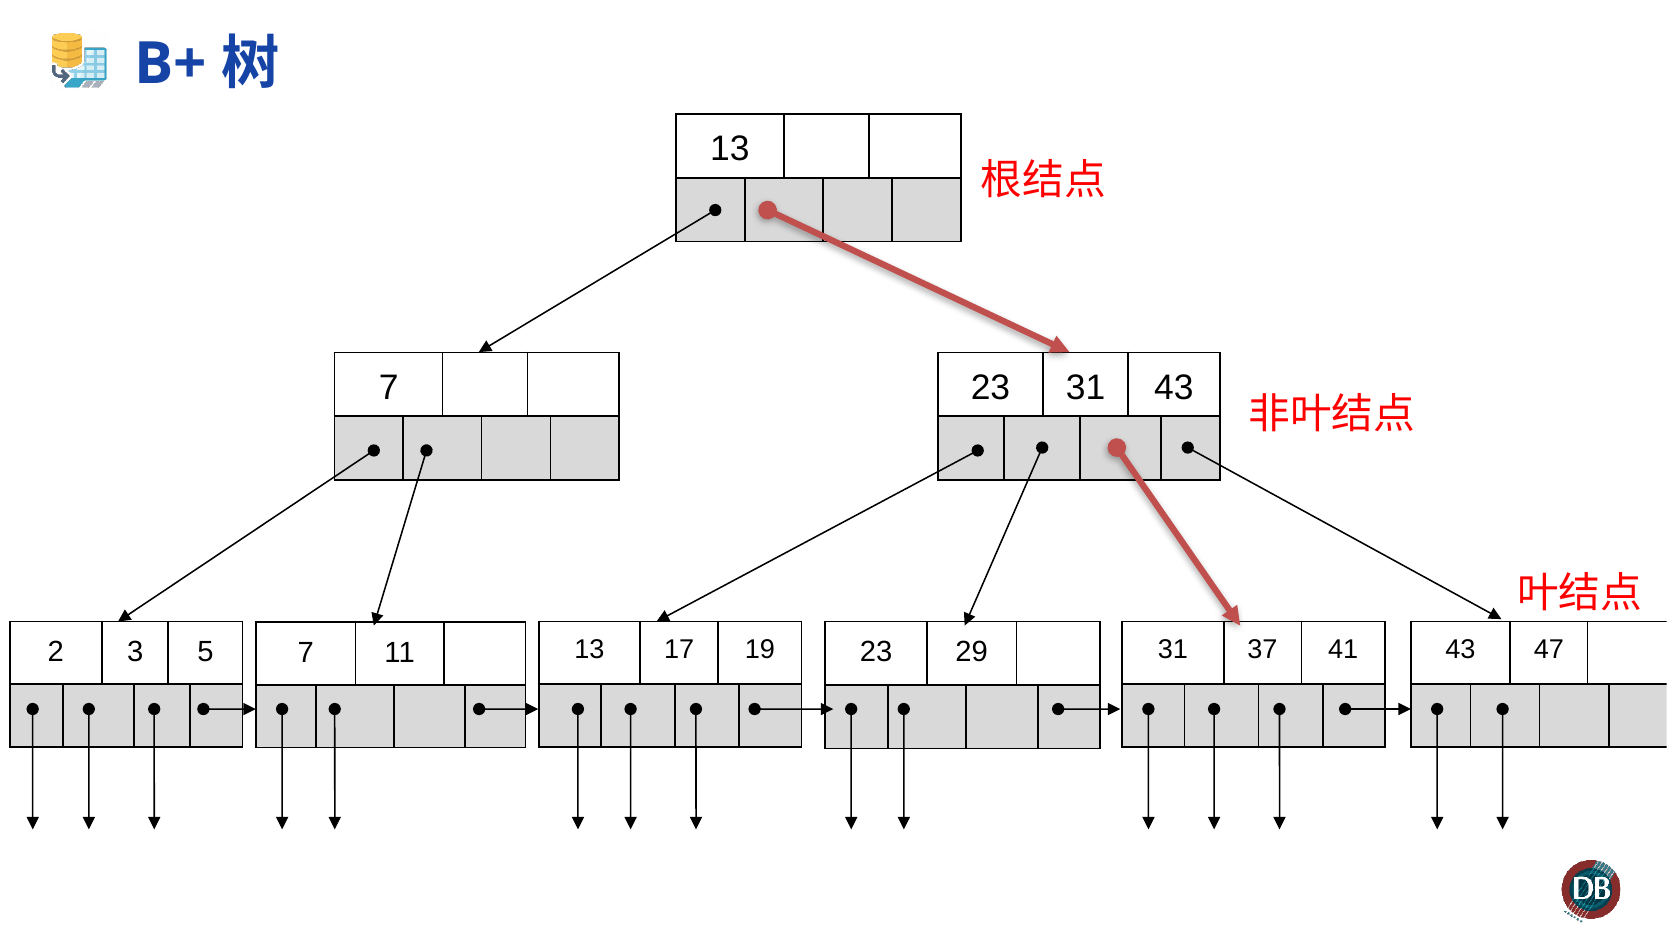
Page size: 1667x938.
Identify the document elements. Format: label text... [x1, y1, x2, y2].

table_header 43 [1129, 353, 1219, 415]
table_header 7 [257, 623, 355, 684]
table_header [443, 353, 527, 415]
text_box [26, 702, 39, 830]
text_box [478, 203, 722, 353]
text_box [328, 702, 341, 830]
table_cell [11, 685, 62, 746]
table_cell [939, 417, 1003, 479]
table_cell [404, 417, 481, 479]
table_header 13 [540, 622, 639, 683]
table_cell [1324, 685, 1384, 746]
text_box [656, 444, 984, 622]
table_header [445, 623, 525, 684]
table_header 31 [1123, 622, 1223, 683]
table_header 3 [103, 622, 167, 683]
table_cell [1471, 685, 1539, 746]
text_box [624, 702, 637, 830]
table_cell [1259, 685, 1322, 746]
text_box [197, 702, 256, 716]
table_cell [540, 685, 600, 746]
table_cell [740, 685, 801, 746]
table_cell [967, 686, 1037, 748]
text_box [758, 200, 1070, 353]
table_cell [677, 179, 744, 241]
table_header 2 [11, 622, 101, 683]
table_cell [1540, 685, 1608, 746]
table_cell [1185, 685, 1258, 746]
table_header 47 [1511, 623, 1587, 683]
text_box 叶结点 [1502, 558, 1658, 623]
table_header 11 [356, 623, 443, 684]
table_cell [482, 417, 550, 479]
picture [1557, 858, 1623, 924]
table_cell [826, 686, 887, 748]
table_cell [1123, 685, 1184, 746]
table_header 43 [1412, 622, 1509, 683]
text_box [1142, 702, 1155, 830]
text_box [1207, 702, 1221, 830]
table_cell [466, 686, 525, 747]
text_box [689, 702, 703, 830]
table_cell [1610, 685, 1667, 746]
text_box [1496, 702, 1509, 830]
title B+树 [118, 17, 1590, 103]
text_box [472, 702, 539, 716]
text_box [1181, 441, 1502, 620]
table_cell [395, 686, 464, 747]
table_header [870, 115, 960, 177]
text_box 根结点 [966, 145, 1121, 211]
table_cell [191, 685, 242, 746]
table_cell [64, 685, 133, 746]
table_header 5 [169, 622, 242, 683]
text_box [275, 702, 289, 830]
text_box [147, 702, 161, 830]
text_box [371, 444, 433, 626]
table_header 29 [928, 622, 1016, 684]
table_cell [824, 179, 891, 241]
table_header [1588, 622, 1667, 683]
table_header [785, 115, 868, 177]
table_cell [335, 417, 402, 479]
table_cell [1162, 417, 1219, 479]
text_box [1051, 702, 1121, 716]
table_header 23 [826, 622, 926, 684]
text_box [1338, 702, 1411, 716]
table_cell [676, 685, 738, 746]
text_box [118, 444, 380, 622]
table_header [528, 353, 618, 415]
text_box [571, 702, 585, 830]
table_header 31 [1044, 353, 1127, 415]
table_header 19 [719, 622, 801, 683]
table_header 7 [335, 353, 442, 415]
table_cell [746, 179, 822, 241]
table_header 17 [641, 622, 717, 683]
text_box [1107, 438, 1241, 626]
table_cell [1081, 417, 1160, 479]
text_box [82, 702, 96, 830]
table_cell [602, 685, 674, 746]
picture [49, 30, 109, 90]
table_header 37 [1225, 622, 1301, 683]
text_box [897, 702, 911, 830]
table_cell [551, 417, 618, 479]
table_header 23 [939, 353, 1042, 415]
table_header 13 [677, 115, 783, 177]
text_box [1273, 702, 1286, 830]
table_cell [257, 686, 315, 747]
table_header 41 [1302, 622, 1384, 683]
text_box 非叶结点 [1233, 379, 1431, 445]
table_cell [135, 685, 189, 746]
table_cell [893, 179, 960, 241]
text_box [963, 441, 1049, 626]
table_cell [1412, 685, 1470, 746]
table_cell [1005, 417, 1079, 479]
table_cell [1039, 686, 1099, 748]
table_header [1017, 622, 1099, 684]
text_box [844, 702, 858, 830]
text_box [1430, 702, 1444, 830]
table_cell [889, 686, 965, 748]
text_box [748, 702, 834, 716]
table_cell [317, 686, 393, 747]
